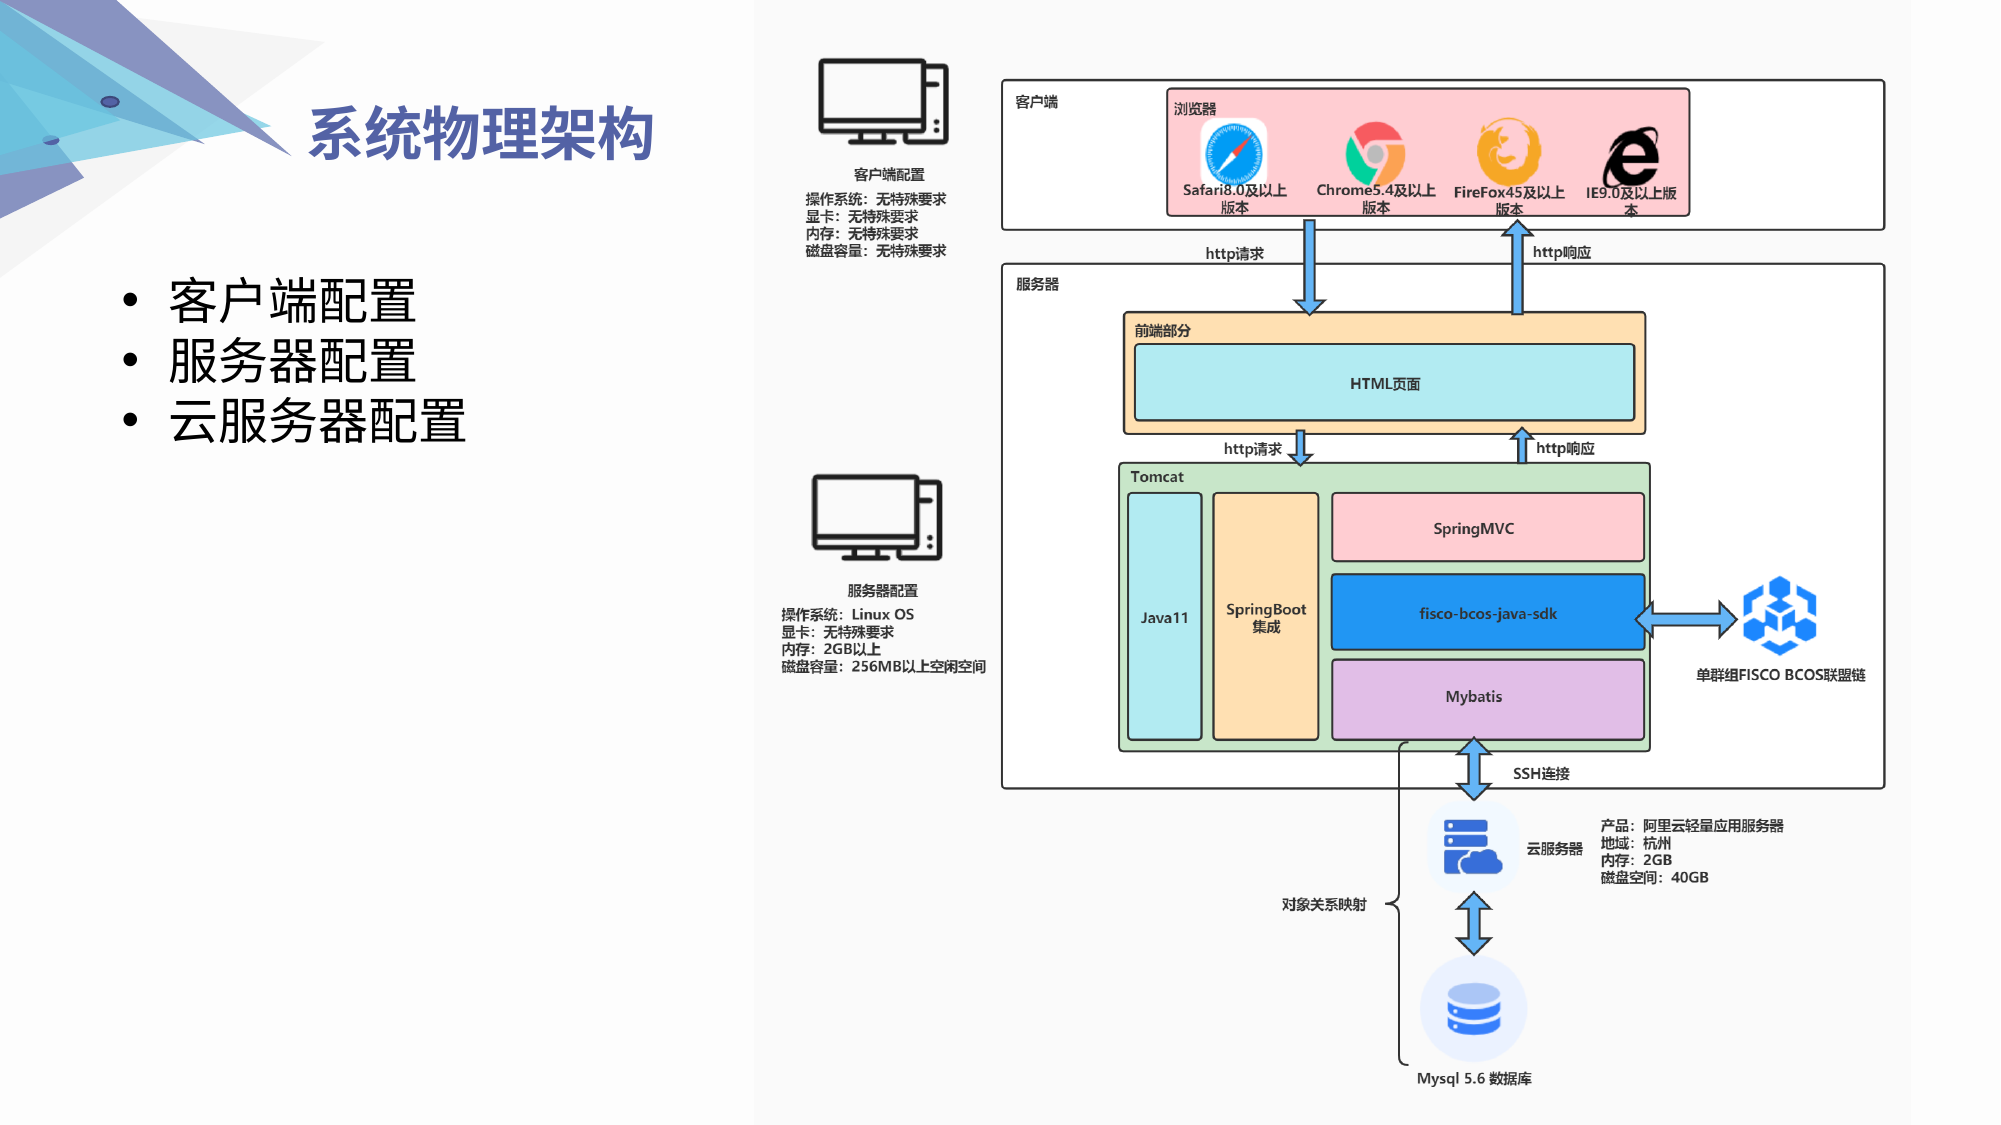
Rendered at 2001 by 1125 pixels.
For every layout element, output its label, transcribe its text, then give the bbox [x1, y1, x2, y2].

picture [754, 0, 1911, 1125]
text_box 客户端配置 服务器配置 云服务器配置 [106, 261, 585, 457]
text_box 系统物理架构 [325, 89, 754, 175]
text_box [0, 0, 325, 280]
